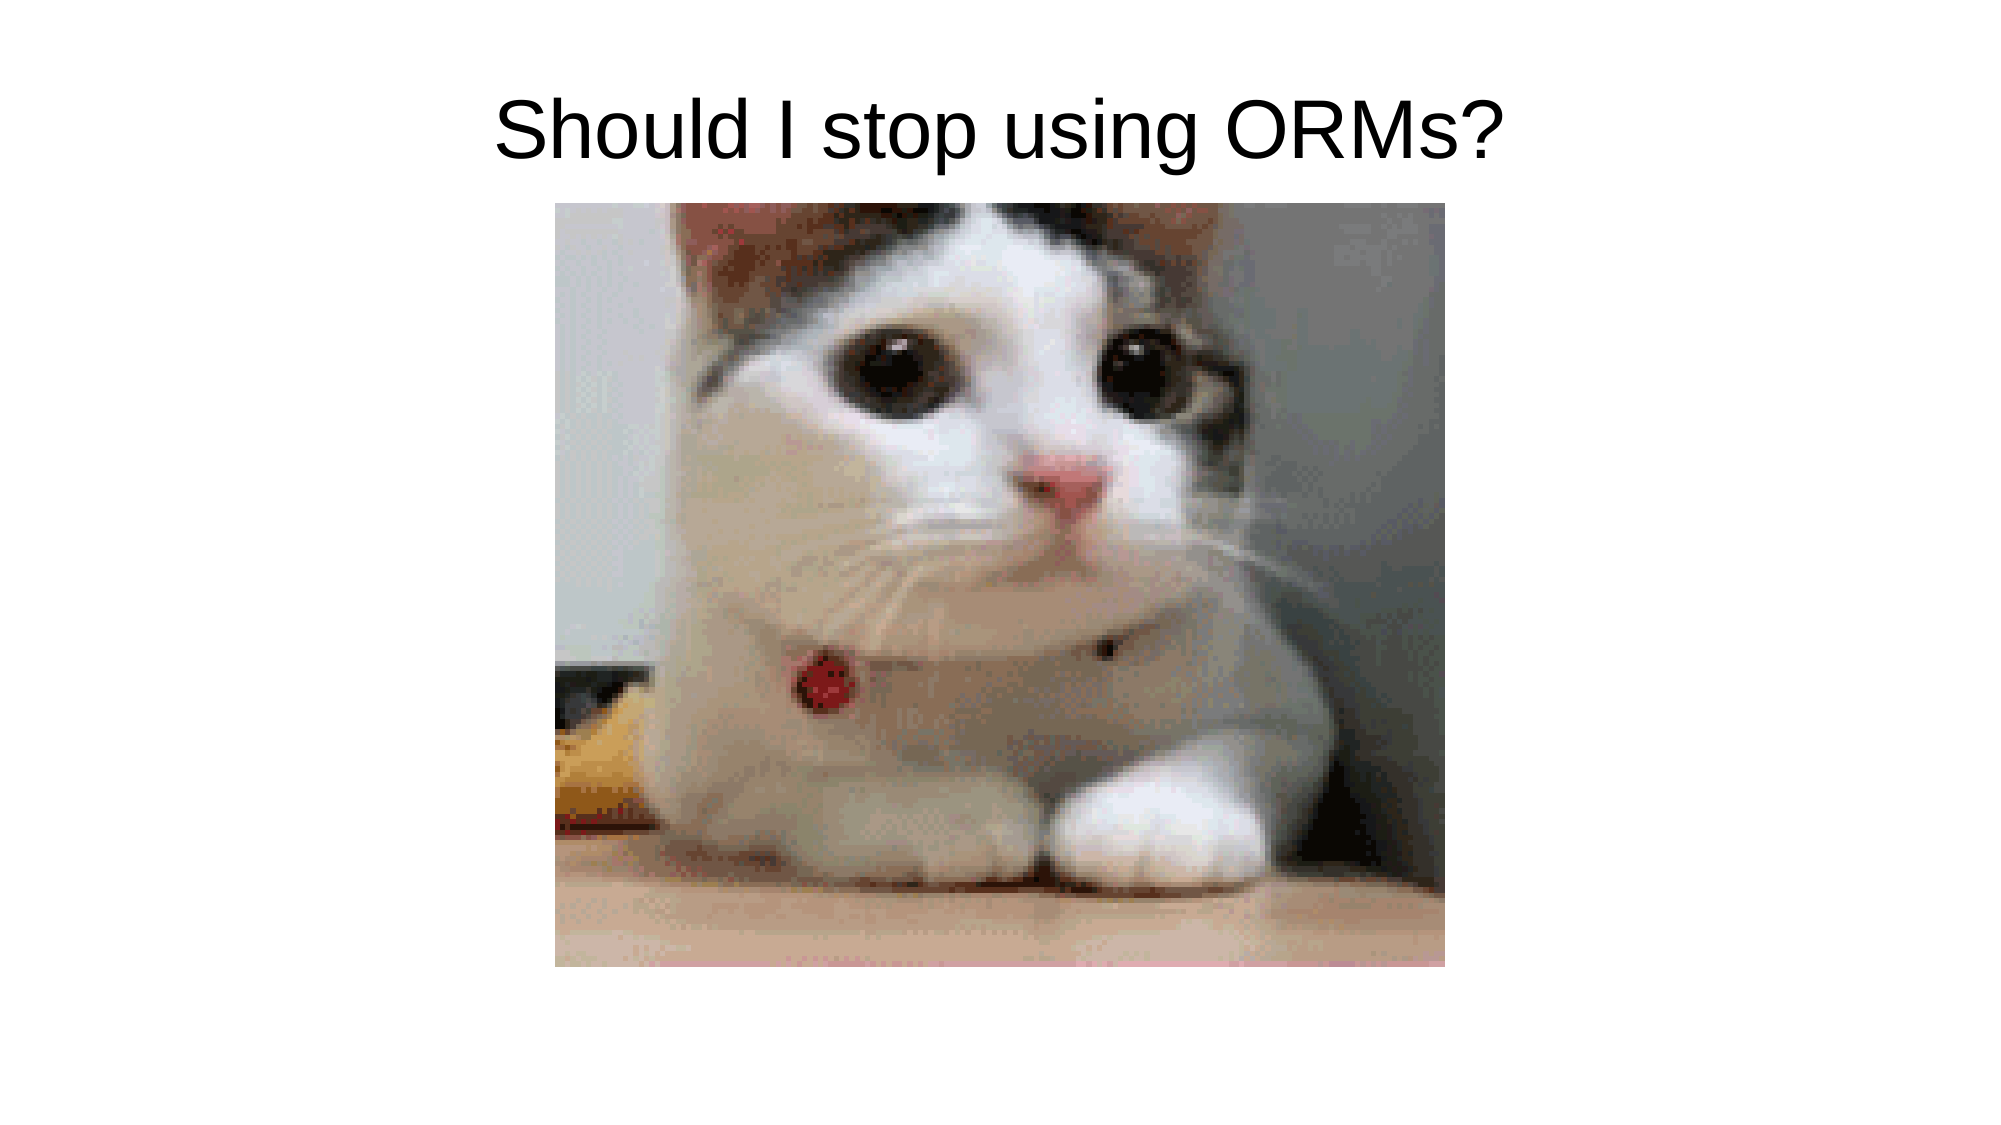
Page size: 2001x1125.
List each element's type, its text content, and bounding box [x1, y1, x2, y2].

title Should I stop using ORMs? [137, 59, 1863, 204]
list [555, 203, 1445, 967]
